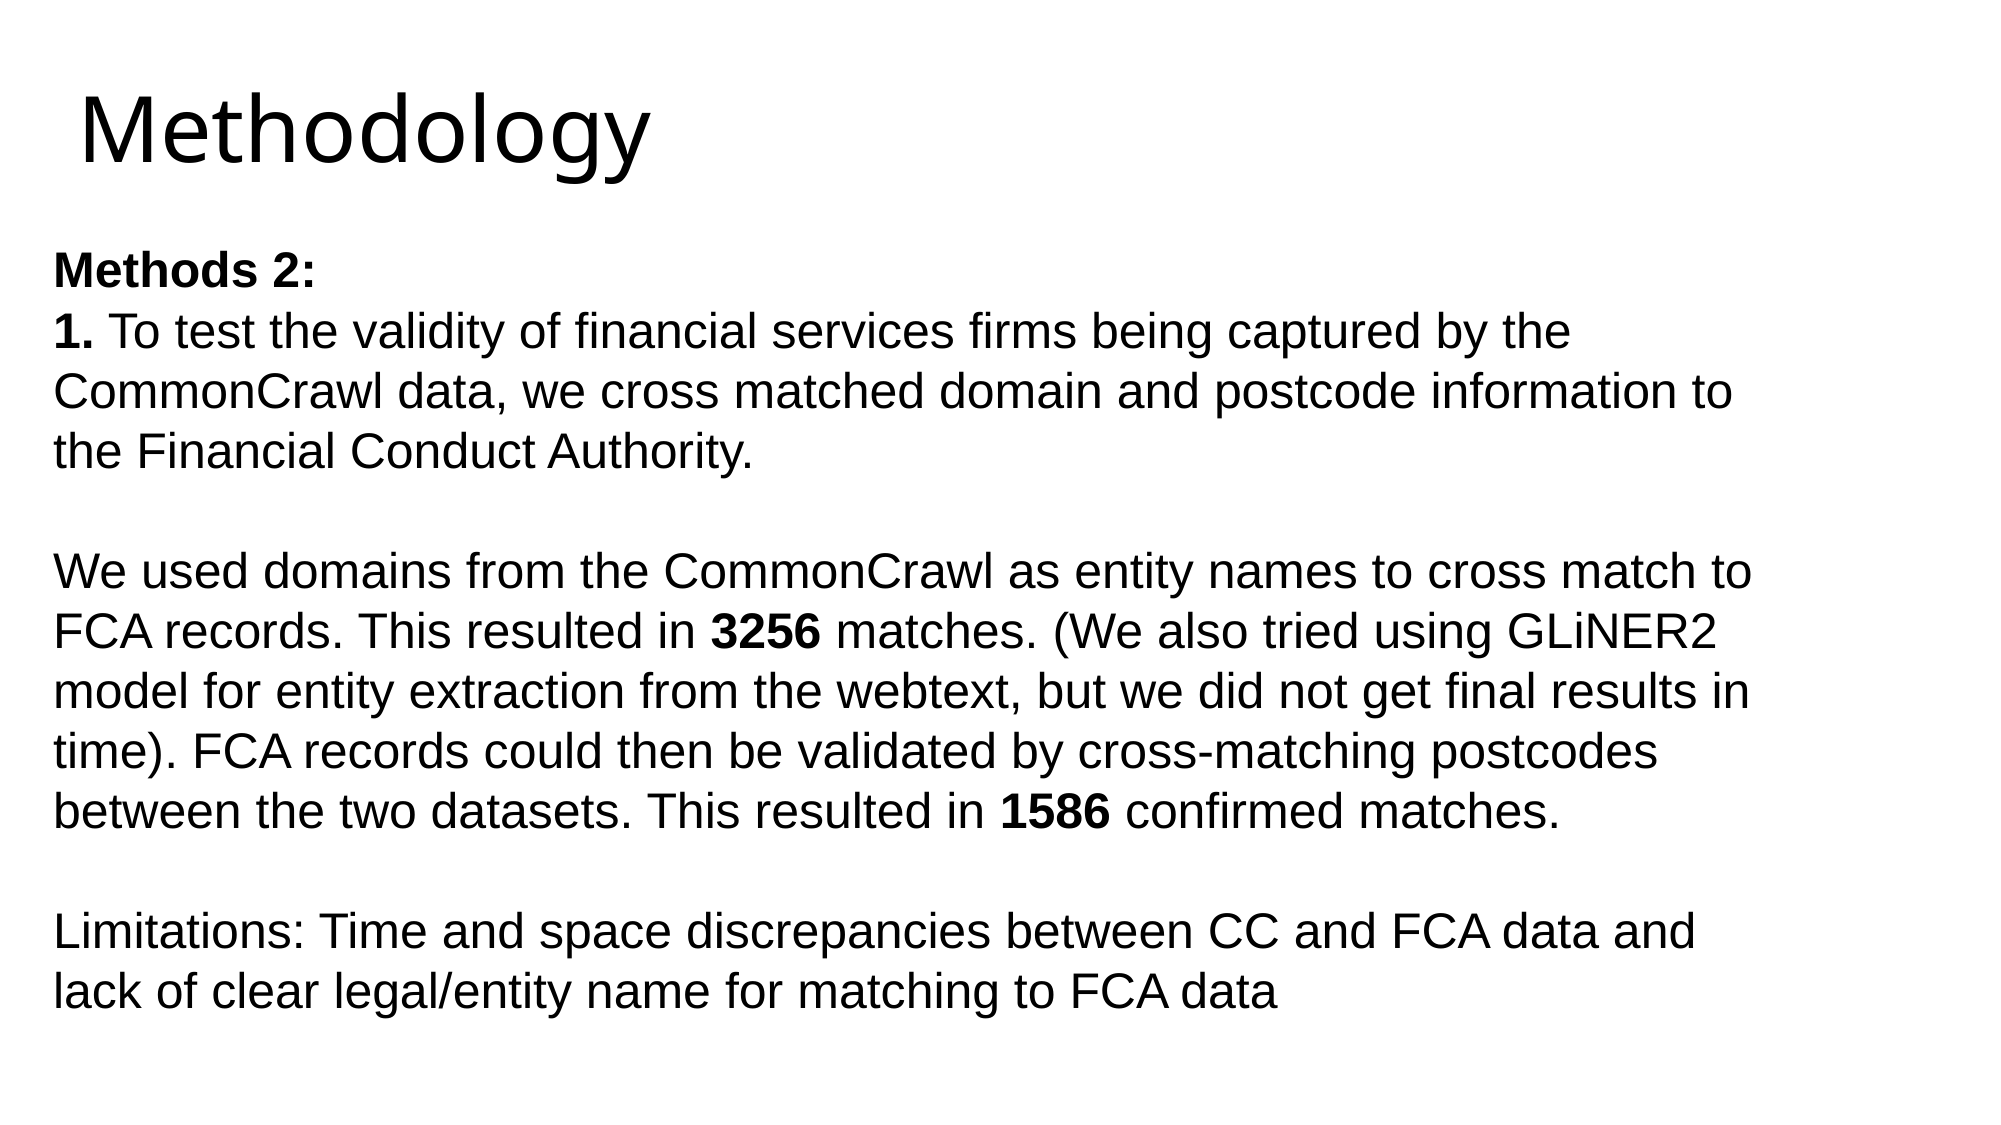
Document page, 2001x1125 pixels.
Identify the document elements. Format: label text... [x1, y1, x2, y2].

text_box Methods 2: 1. To test the validity of financial services firms being captured by the CommonCrawl data, we cross matched domain and postcode information to the Financial Conduct Authority. We used domains from the CommonCrawl as entity names to cross match to FCA records. This resulted in 3256 matches. (We also tried using GLiNER2 model for entity extraction from the webtext, but we did not get final results in time). FCA records could then be validated by cross-matching postcodes between the two datasets. This resulted in 1586 confirmed matches. Limitations: Time and space discrepancies between CC and FCA data and lack of clear legal/entity name for matching to FCA data [38, 236, 1794, 1125]
title Methodology [38, 55, 1764, 209]
